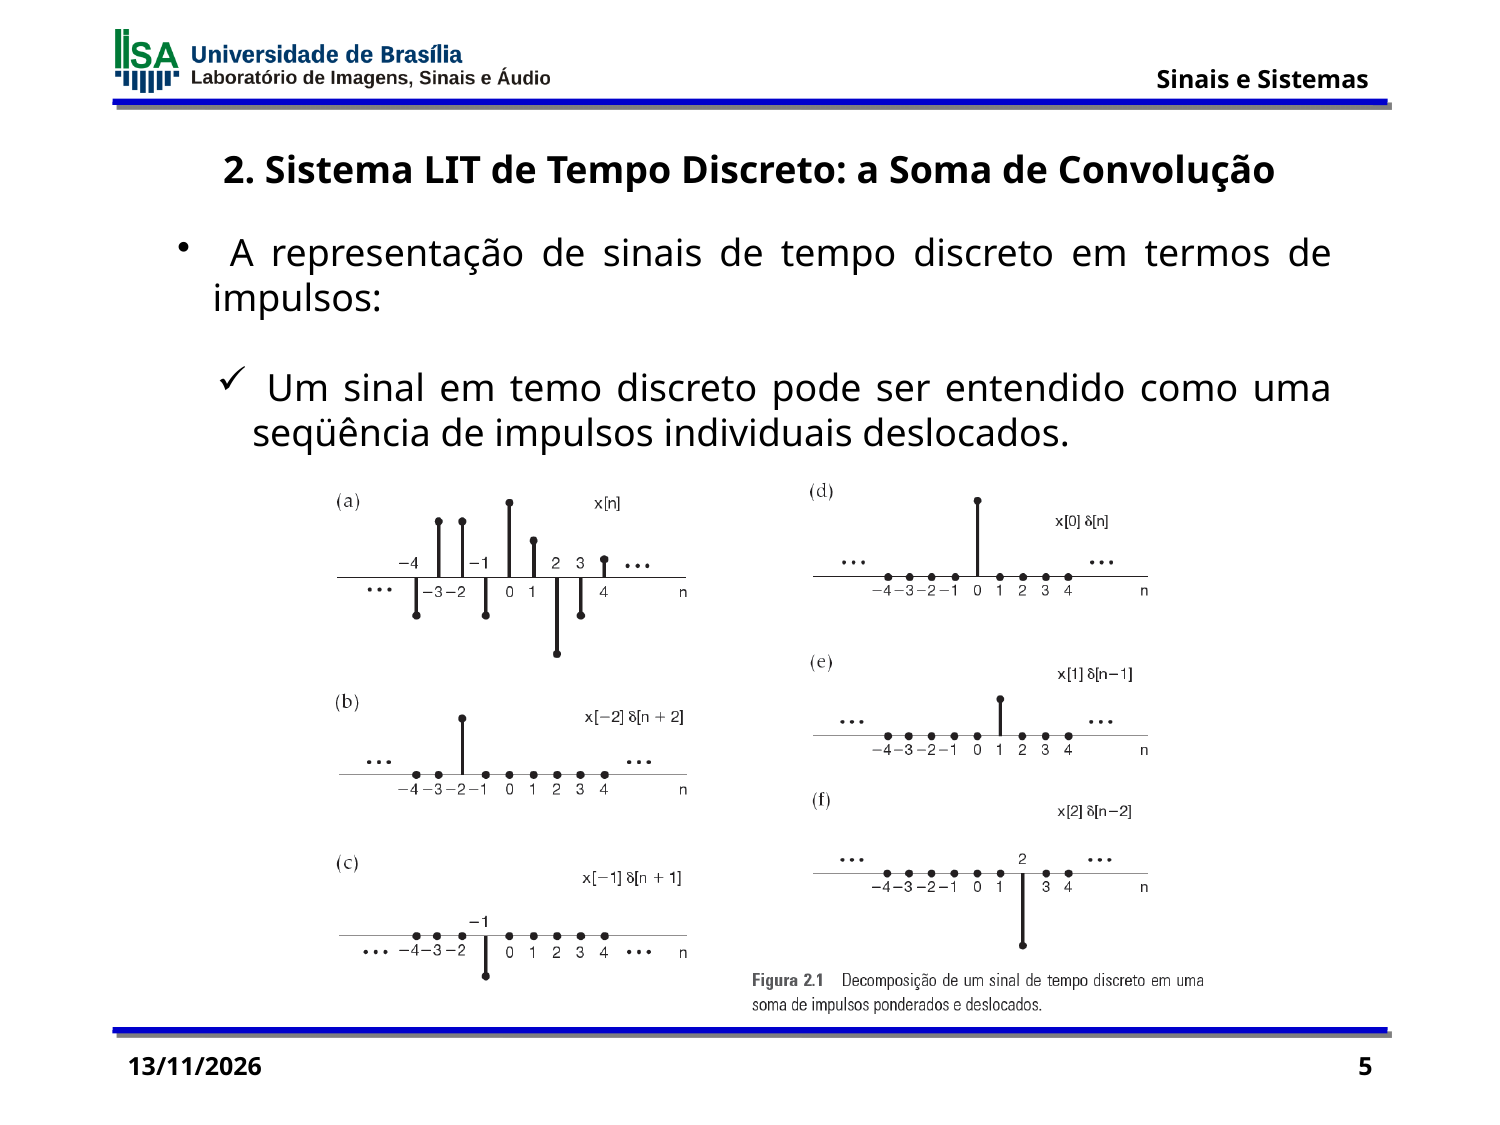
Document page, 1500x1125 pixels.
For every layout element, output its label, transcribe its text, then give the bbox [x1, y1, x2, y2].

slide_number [112, 1042, 426, 1118]
slide_number 5 [1074, 1042, 1388, 1118]
text_box 2. Sistema LIT de Tempo Discreto: a Soma de Convolução [112, 138, 1388, 198]
picture [334, 488, 692, 985]
picture [749, 480, 1205, 1016]
text_box A representação de sinais de tempo discreto em termos de impulsos: Um sinal em temo discreto pode ser entendido como uma seqüência de impulsos individuais deslocados. [162, 221, 1348, 461]
picture [115, 29, 550, 93]
